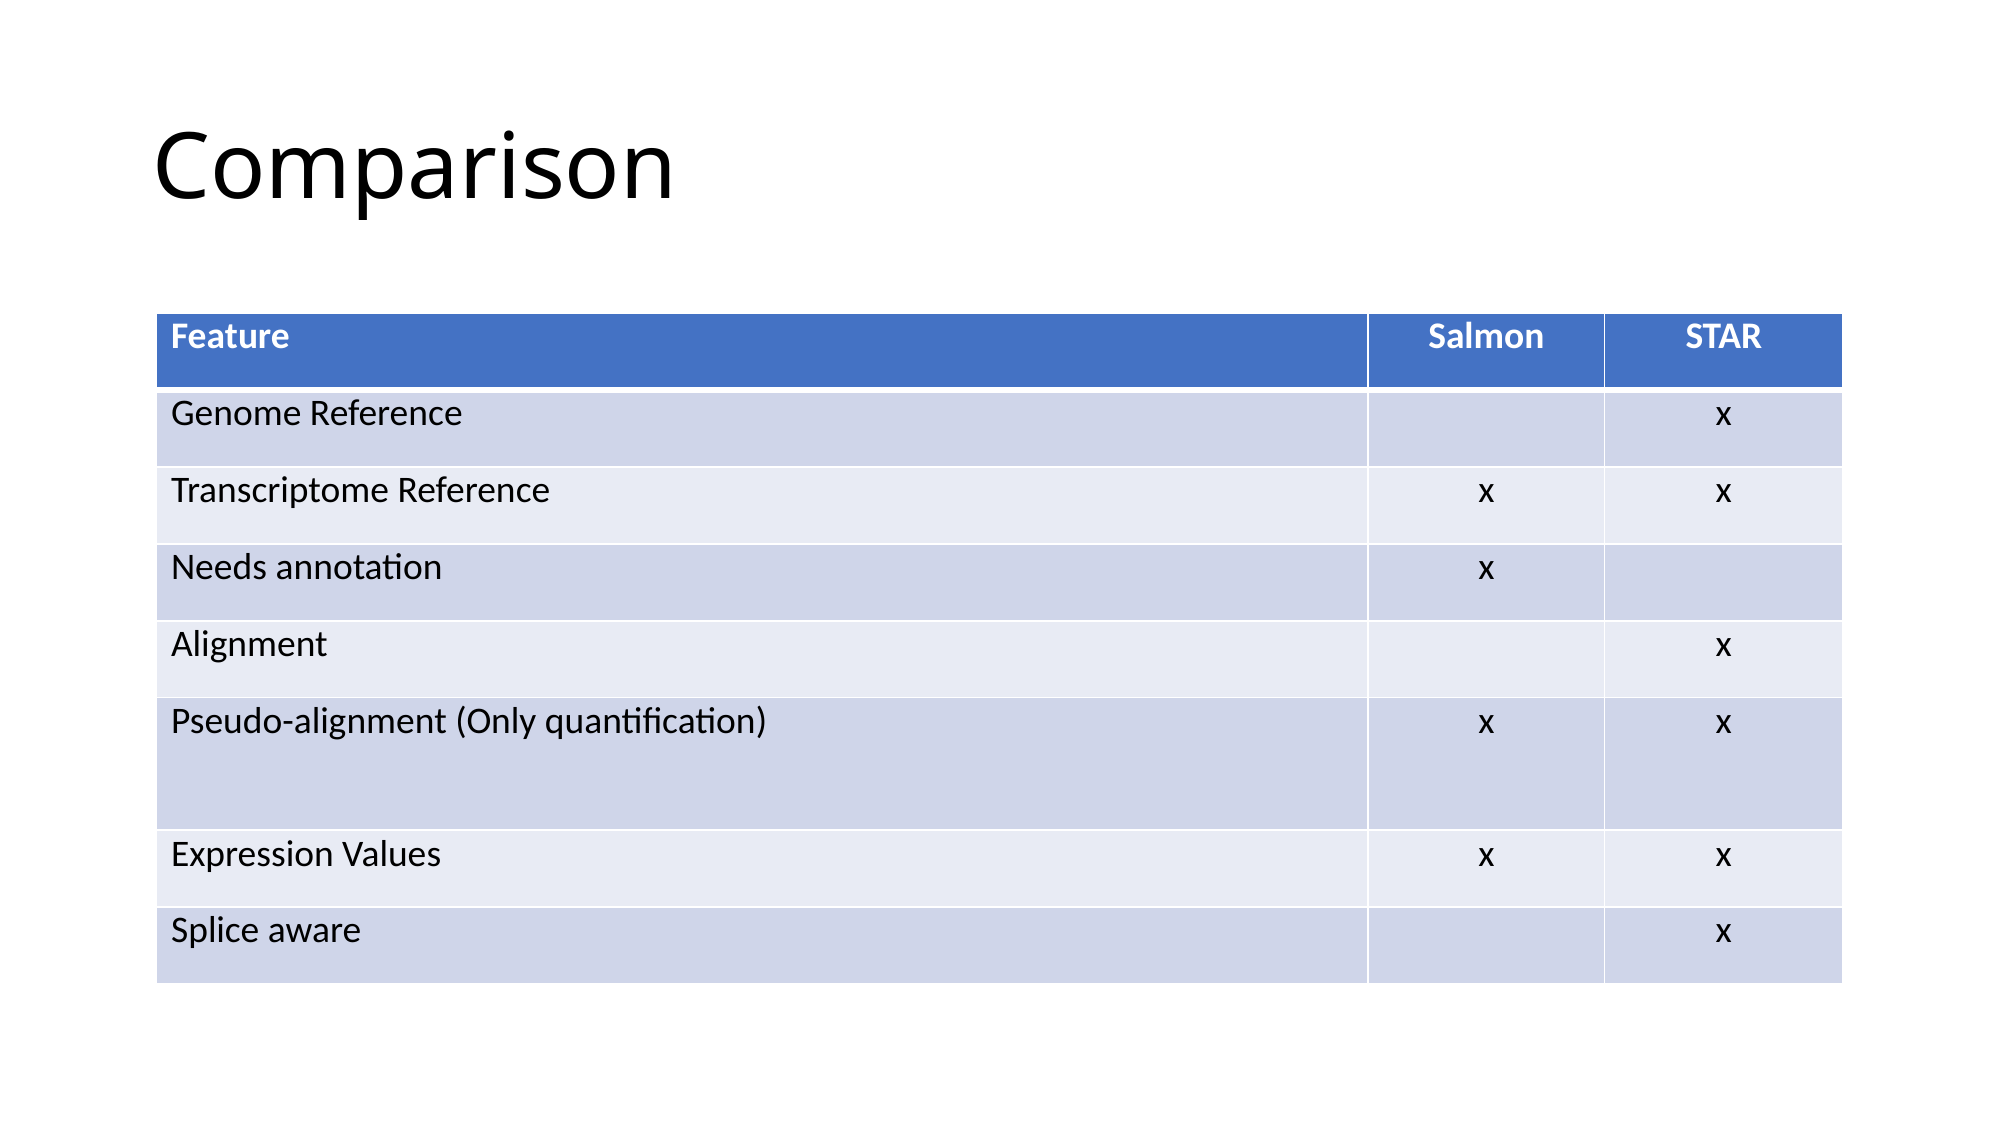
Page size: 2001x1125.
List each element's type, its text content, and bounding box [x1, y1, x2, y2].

table_cell Needs annotation [157, 545, 1367, 620]
table_cell [1369, 908, 1604, 983]
table_cell Alignment [157, 622, 1367, 697]
table_cell x [1369, 698, 1604, 829]
table_cell Genome Reference [157, 393, 1367, 466]
table_header Salmon [1369, 314, 1604, 387]
table_cell x [1605, 831, 1842, 906]
table_cell x [1605, 698, 1842, 829]
table_header STAR [1605, 314, 1842, 387]
table_cell x [1605, 908, 1842, 983]
table_cell x [1369, 831, 1604, 906]
table_cell Splice aware [157, 908, 1367, 983]
table_cell Pseudo-alignment (Only quantification) [157, 698, 1367, 829]
table_cell [1369, 622, 1604, 697]
table_cell x [1369, 545, 1604, 620]
table_cell [1605, 545, 1842, 620]
table_cell x [1605, 393, 1842, 466]
table_cell x [1605, 468, 1842, 543]
table_cell x [1369, 468, 1604, 543]
table_cell Expression Values [157, 831, 1367, 906]
title Comparison [137, 59, 1863, 278]
table_cell x [1605, 622, 1842, 697]
table_header Feature [157, 314, 1367, 387]
table_cell [1369, 393, 1604, 466]
table_cell Transcriptome Reference [157, 468, 1367, 543]
